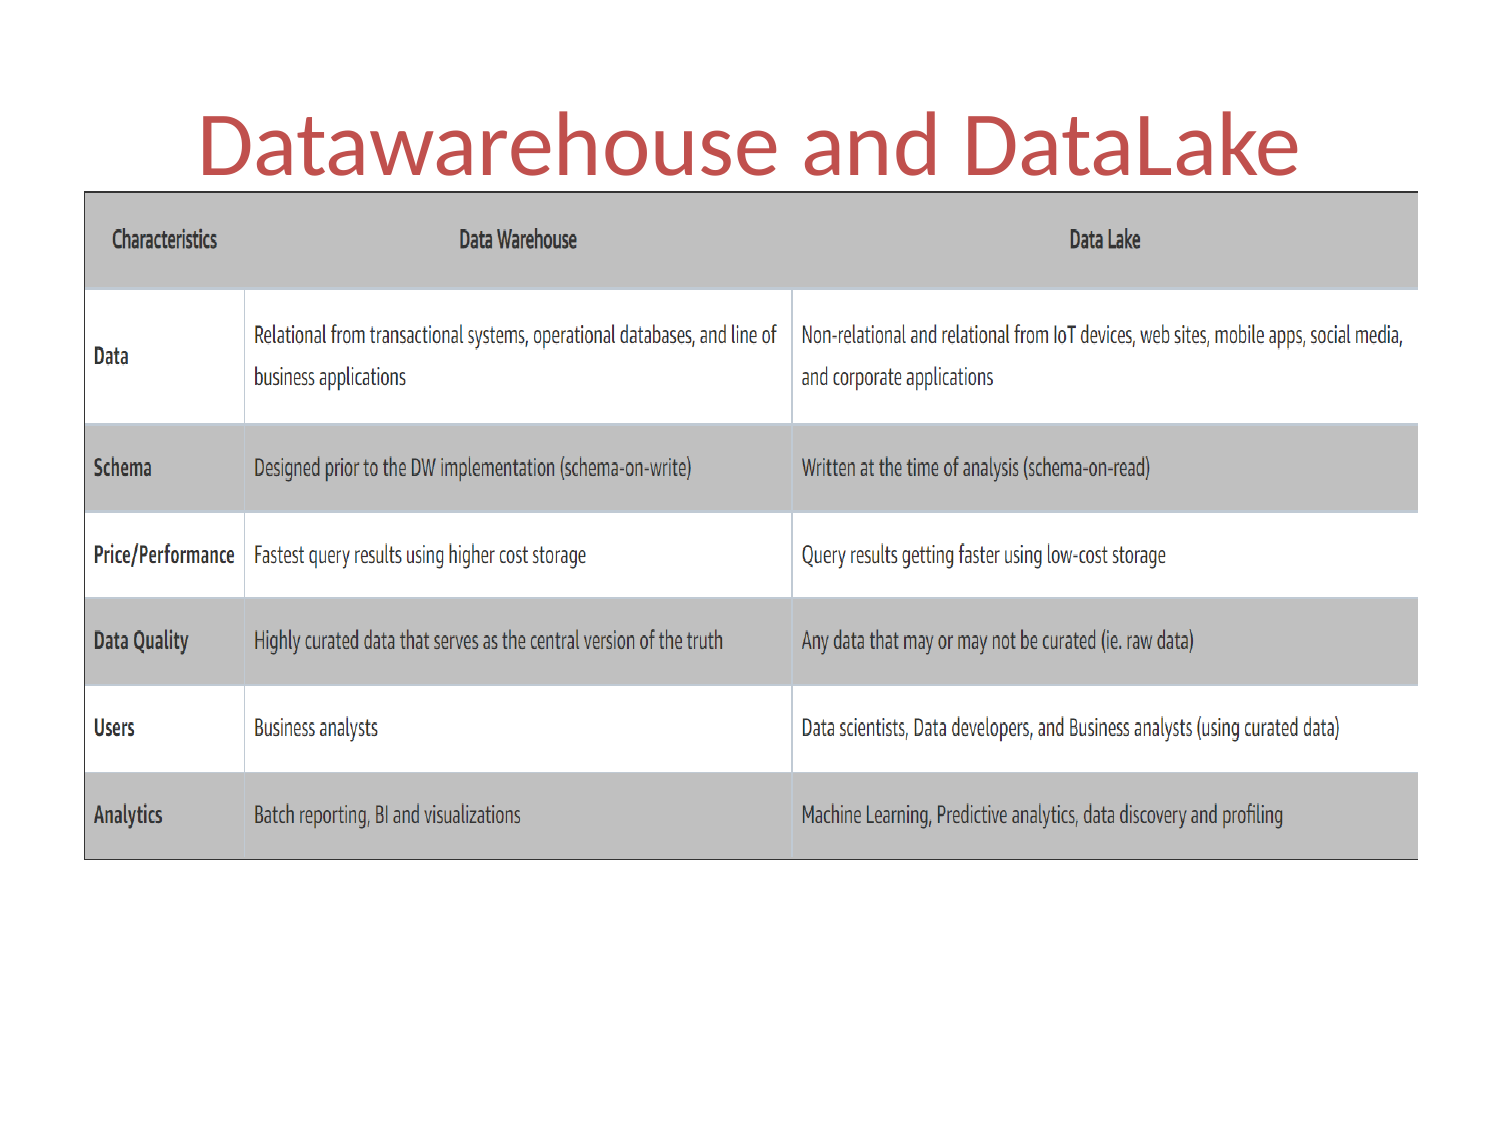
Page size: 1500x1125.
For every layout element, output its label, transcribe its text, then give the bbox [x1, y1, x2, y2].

picture [81, 187, 1419, 865]
title Datawarehouse and DataLake [75, 45, 1425, 233]
